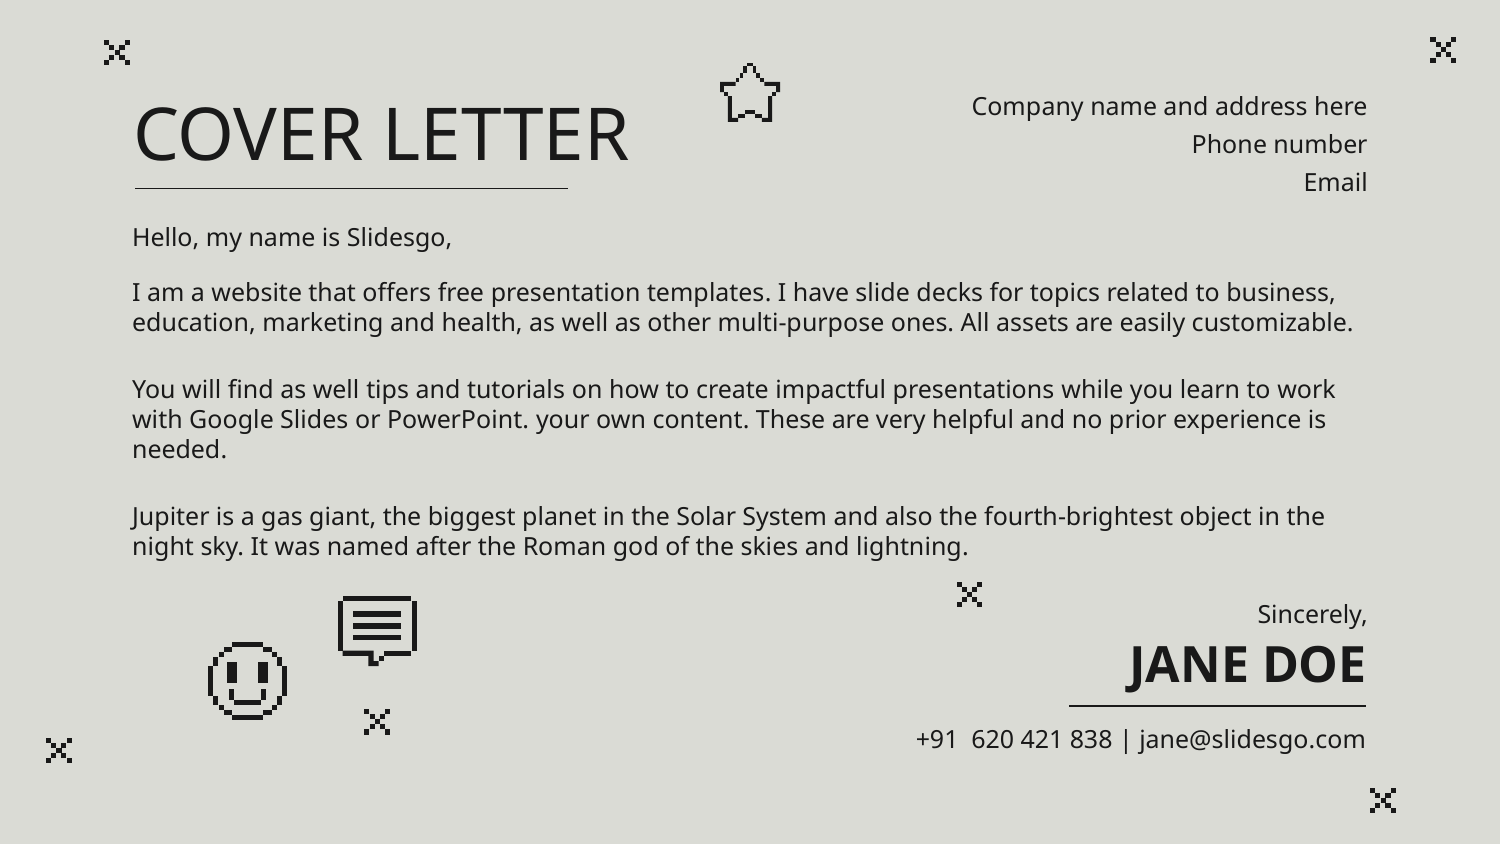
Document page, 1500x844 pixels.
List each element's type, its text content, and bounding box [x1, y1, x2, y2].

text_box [337, 595, 417, 667]
text_box Phone number [764, 126, 1383, 160]
text_box +91 620 421 838 | jane@slidesgo.com [756, 708, 1382, 757]
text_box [363, 708, 391, 735]
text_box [956, 581, 983, 608]
list Hello, my name is Slidesgo, I am a website that offers free presentation templates. I have slide decks for topics related to business, education, marketing and health, as well as other multi-purpose ones. All assets are easily customizable. You will find as well tips and tutorials on how to create impactful presentations while you learn to work with Google Slides or PowerPoint. your own content. These are very helpful and no prior experience is needed. Jupiter is a gas giant, the biggest planet in the Solar System and also the fourth-brightest object in the night sky. It was named after the Roman god of the skies and lightning. Sincerely, [116, 206, 1383, 659]
text_box JANE DOE [1070, 617, 1382, 690]
title COVER LETTER [118, 72, 879, 167]
text_box Company name and address here [785, 88, 1383, 122]
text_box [207, 641, 288, 721]
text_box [719, 62, 781, 123]
text_box Email [764, 164, 1383, 199]
